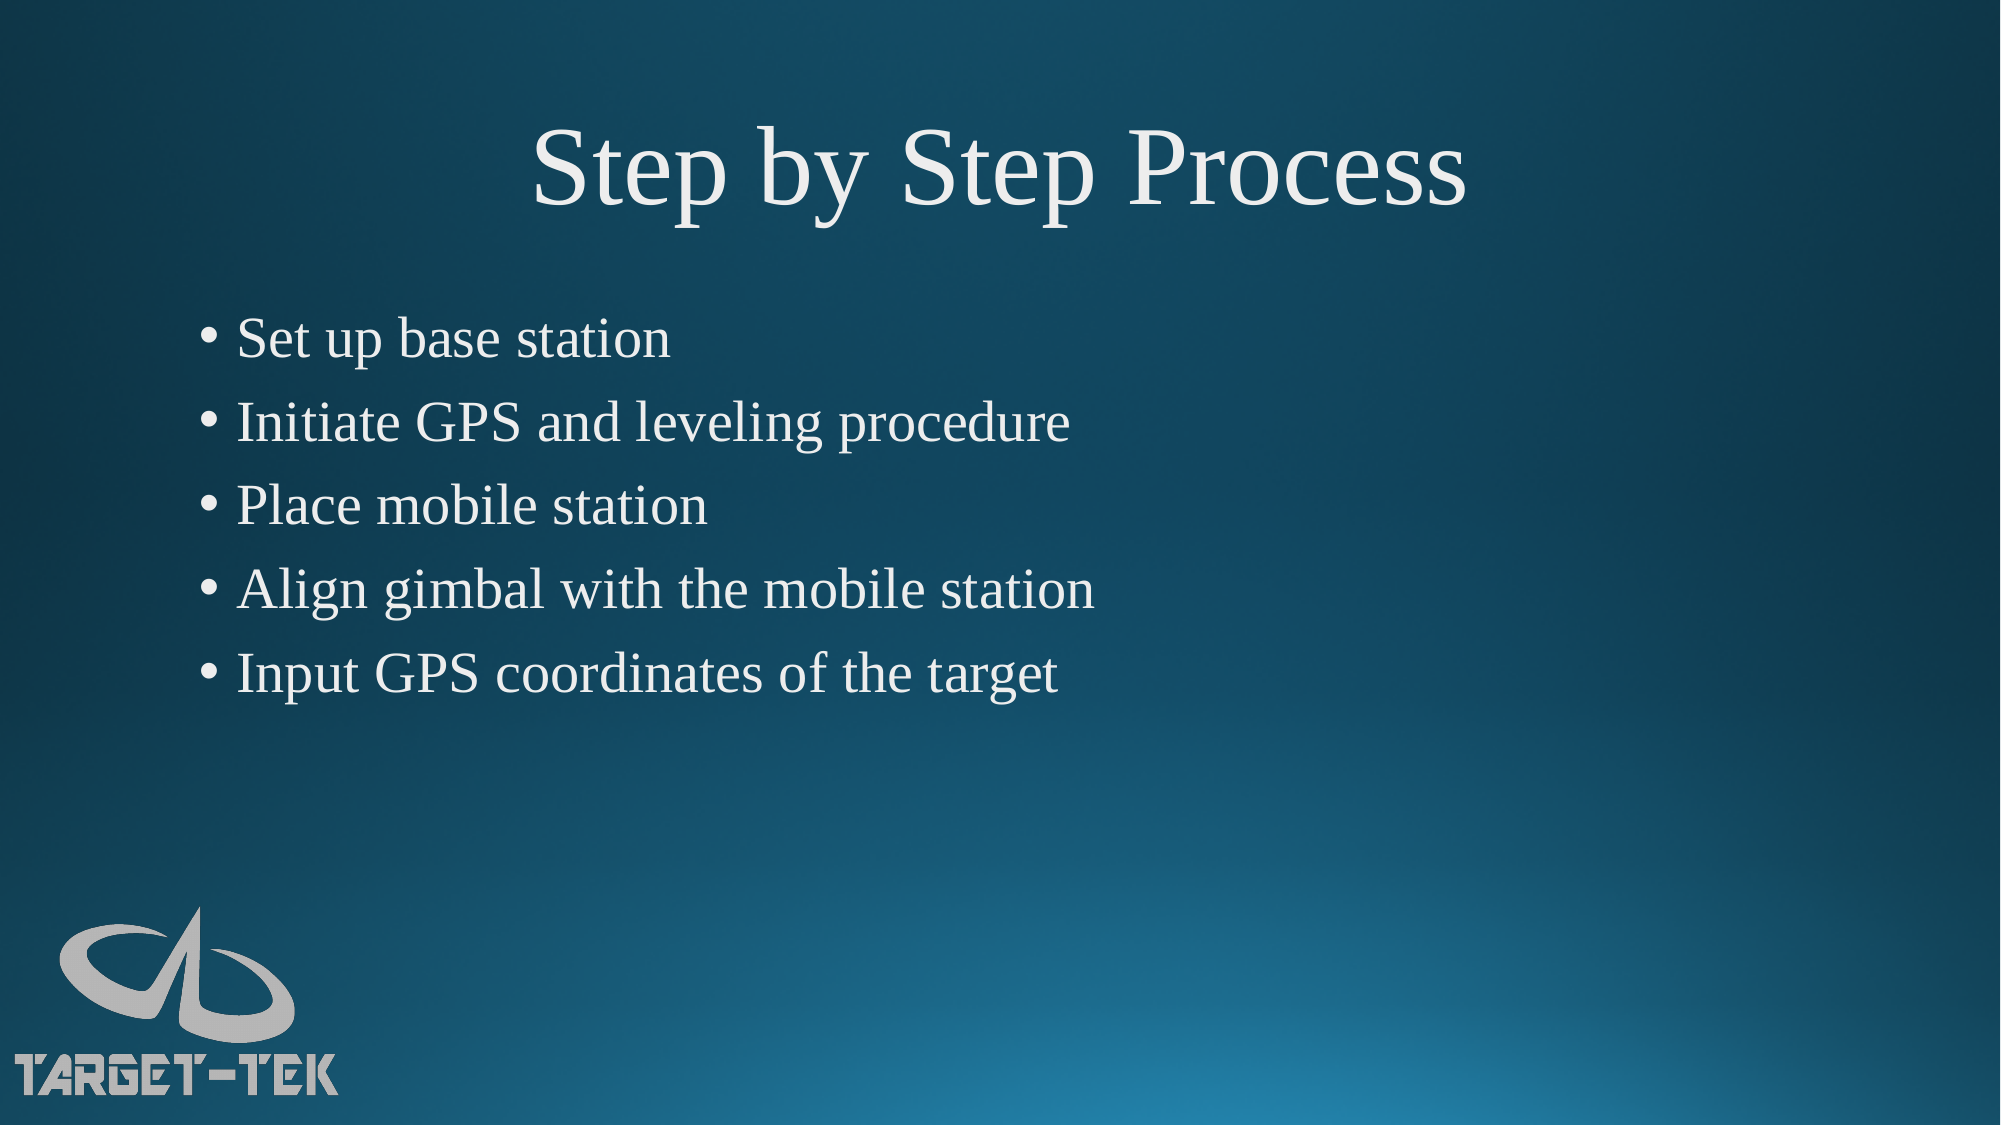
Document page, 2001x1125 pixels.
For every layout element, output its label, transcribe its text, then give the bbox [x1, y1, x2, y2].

list Set up base station Initiate GPS and leveling procedure Place mobile station Align gimbal with the mobile station Input GPS coordinates of the target [183, 299, 1863, 1014]
picture [0, 0, 2001, 1125]
title Step by Step Process [137, 59, 1863, 278]
